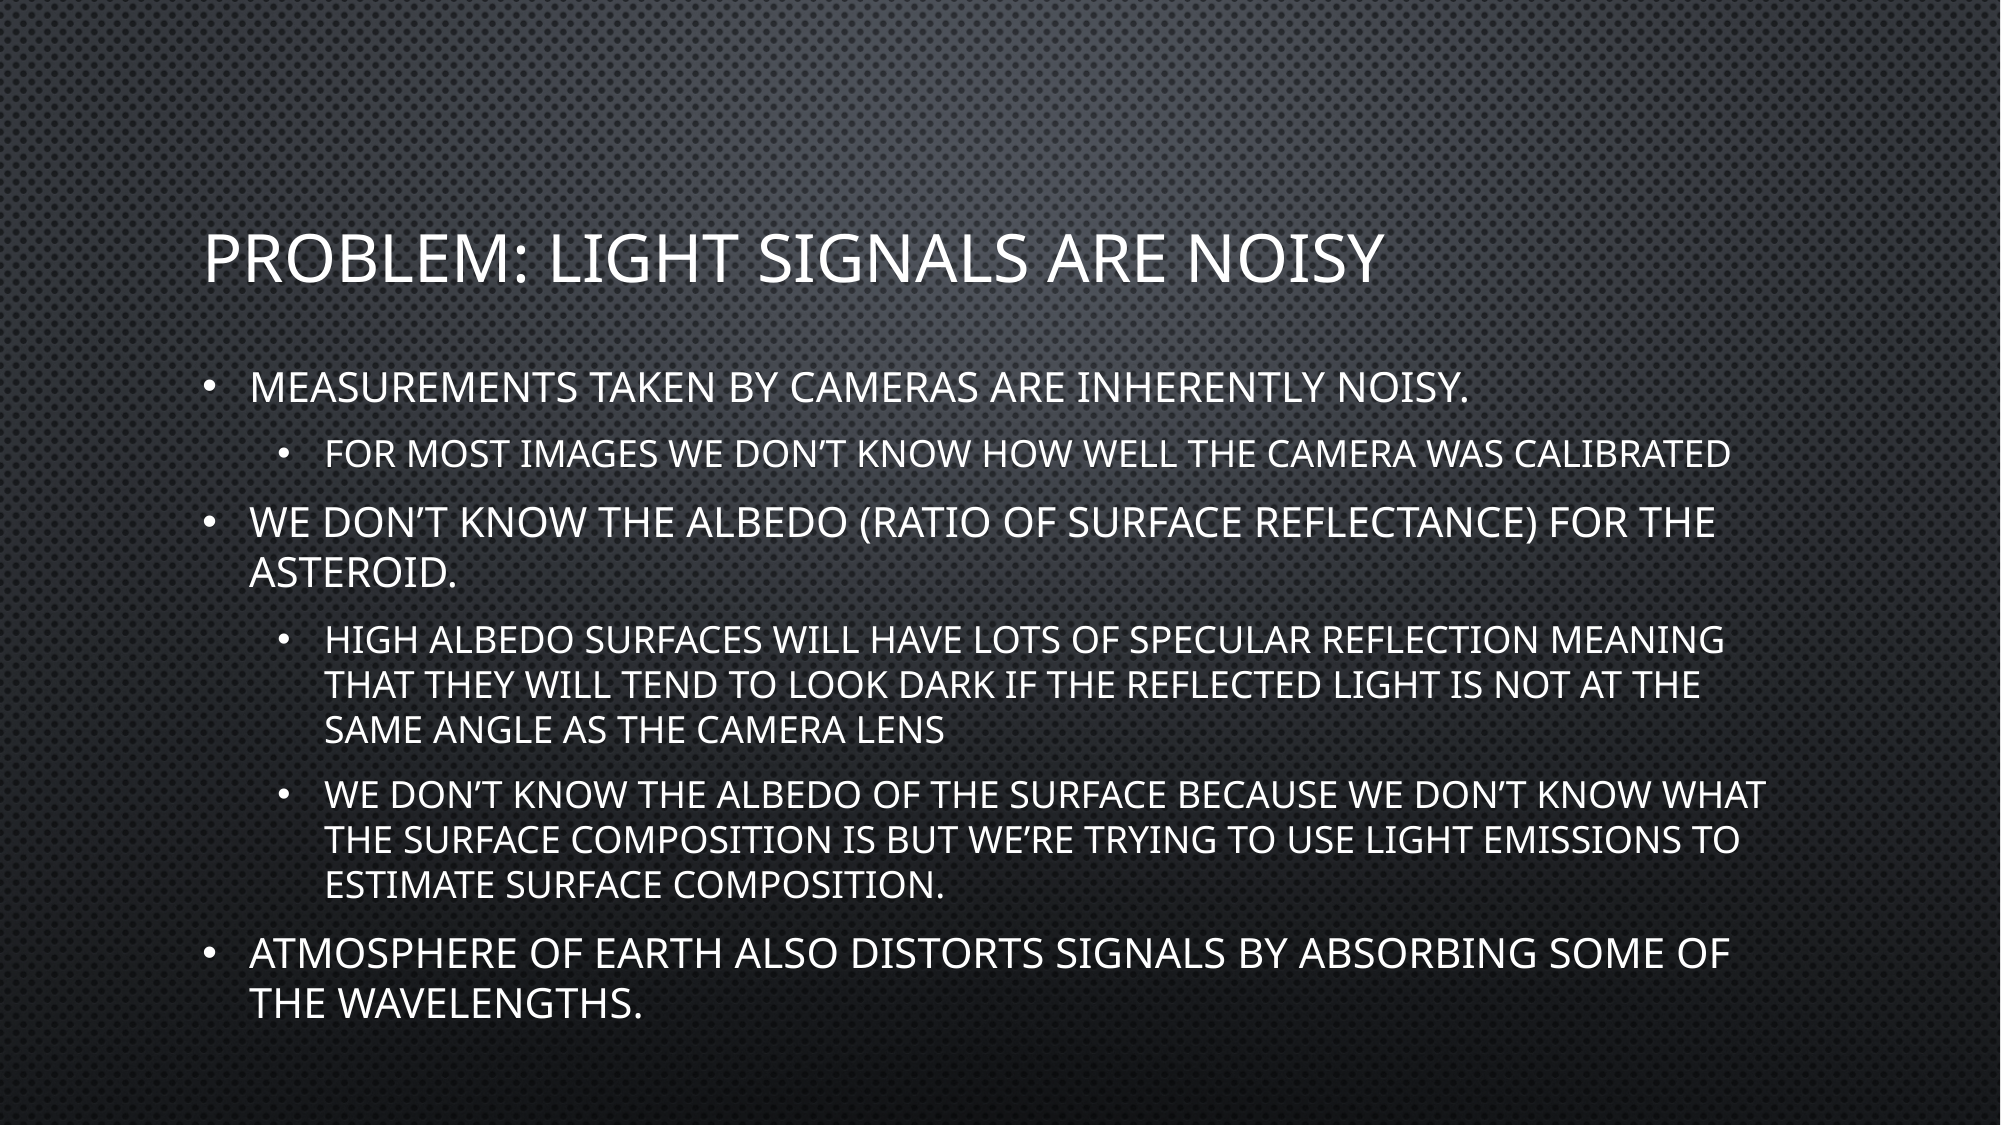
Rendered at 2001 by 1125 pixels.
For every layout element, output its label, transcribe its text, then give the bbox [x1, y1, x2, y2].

title Problem: Light signals are noisy [187, 99, 1813, 413]
list Measurements taken by cameras are inherently noisy. For most images we don’t know how well the camera was calibrated We don’t know the albedo (ratio of surface reflectance) for the asteroid. High albedo surfaces will have lots of specular reflection meaning that they will tend to look dark if the reflected light is not at the same angle as the camera lens We don’t know the albedo of the surface because we don’t know what the surface composition is but we’re trying to use light emissions to estimate surface composition. Atmosphere of earth also distorts signals by absorbing some of the wavelengths. [187, 437, 1813, 950]
